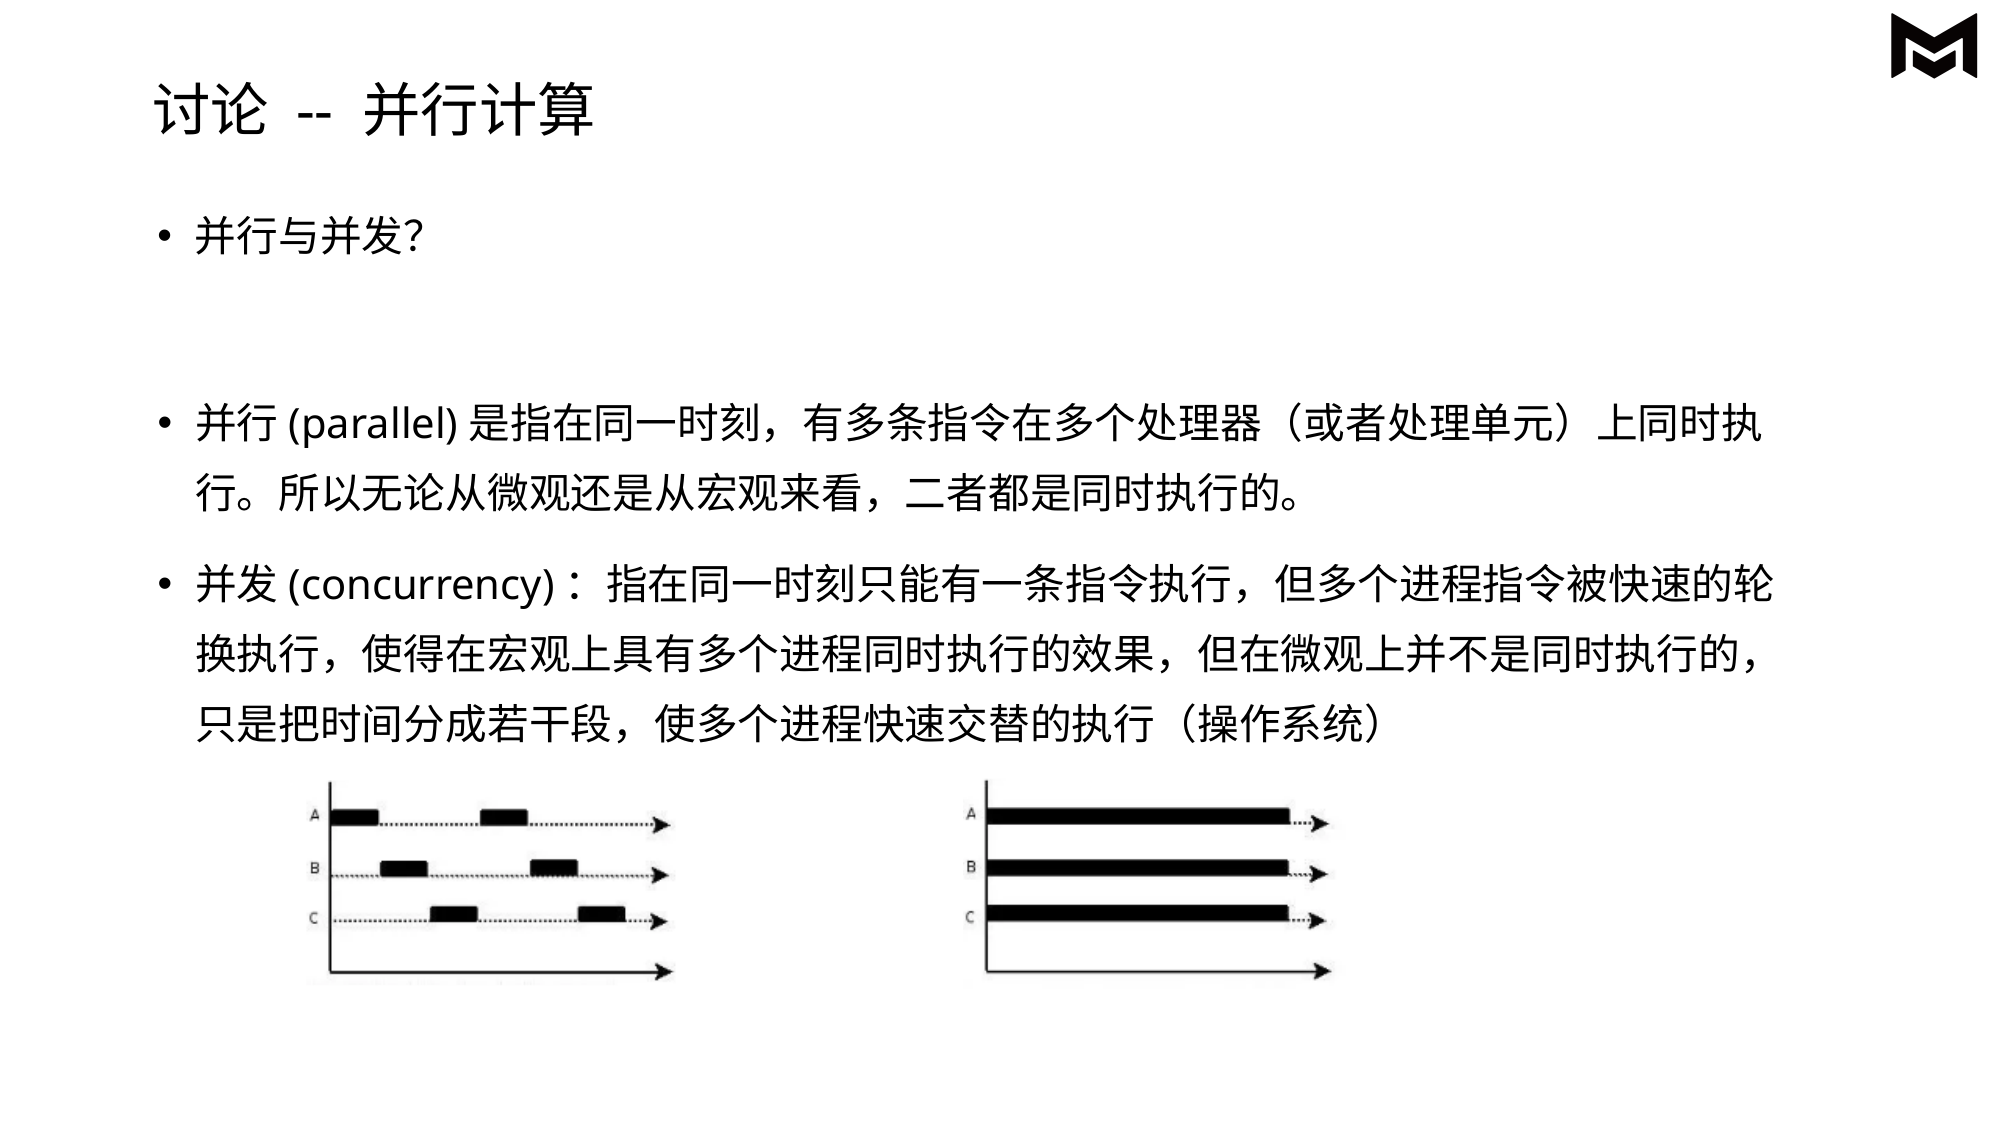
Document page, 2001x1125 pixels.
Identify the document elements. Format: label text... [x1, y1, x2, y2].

title 讨论 -- 并行计算 [137, 59, 1863, 166]
picture [1881, 0, 1987, 86]
text_box 并行与并发？ [142, 182, 913, 335]
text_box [142, 369, 1806, 1026]
